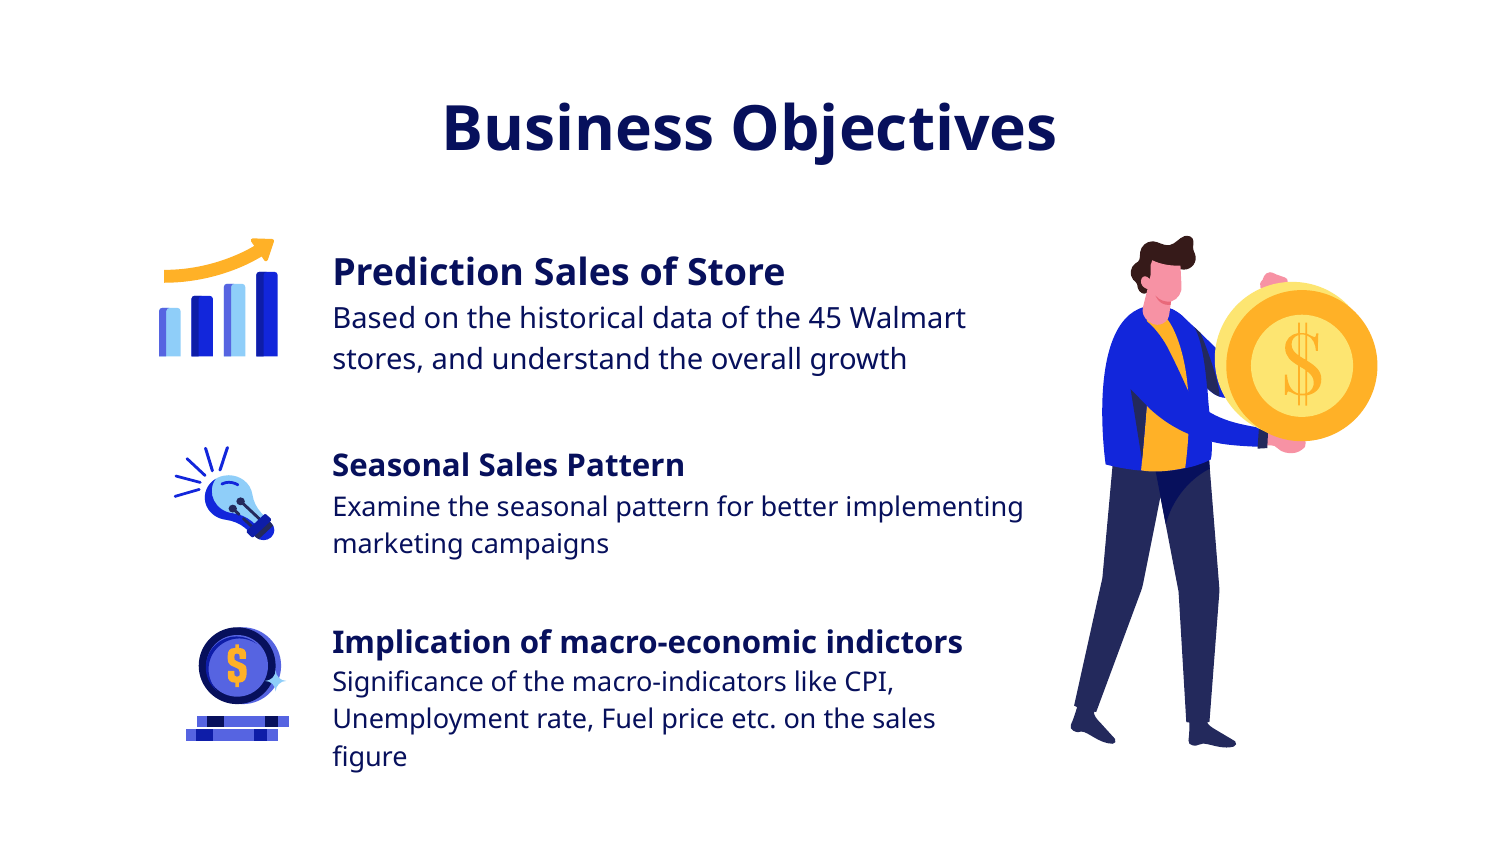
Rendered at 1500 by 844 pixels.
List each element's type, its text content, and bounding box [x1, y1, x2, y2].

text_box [1069, 235, 1378, 748]
title Prediction Sales of Store [317, 233, 898, 279]
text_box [172, 446, 276, 541]
subtitle Examine the seasonal pattern for better implementing marketing campaigns [317, 469, 1045, 583]
title Implication of macro-economic indictors [317, 607, 1064, 681]
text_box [186, 627, 290, 741]
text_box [158, 238, 278, 357]
title Seasonal Sales Pattern [317, 430, 838, 469]
subtitle Based on the historical data of the 45 Walmart stores, and understand the overall growth [317, 279, 983, 393]
title Business Objectives [51, 72, 1449, 167]
subtitle Significance of the macro-indicators like CPI, Unemployment rate, Fuel price etc. on the sales figure [317, 644, 1030, 758]
